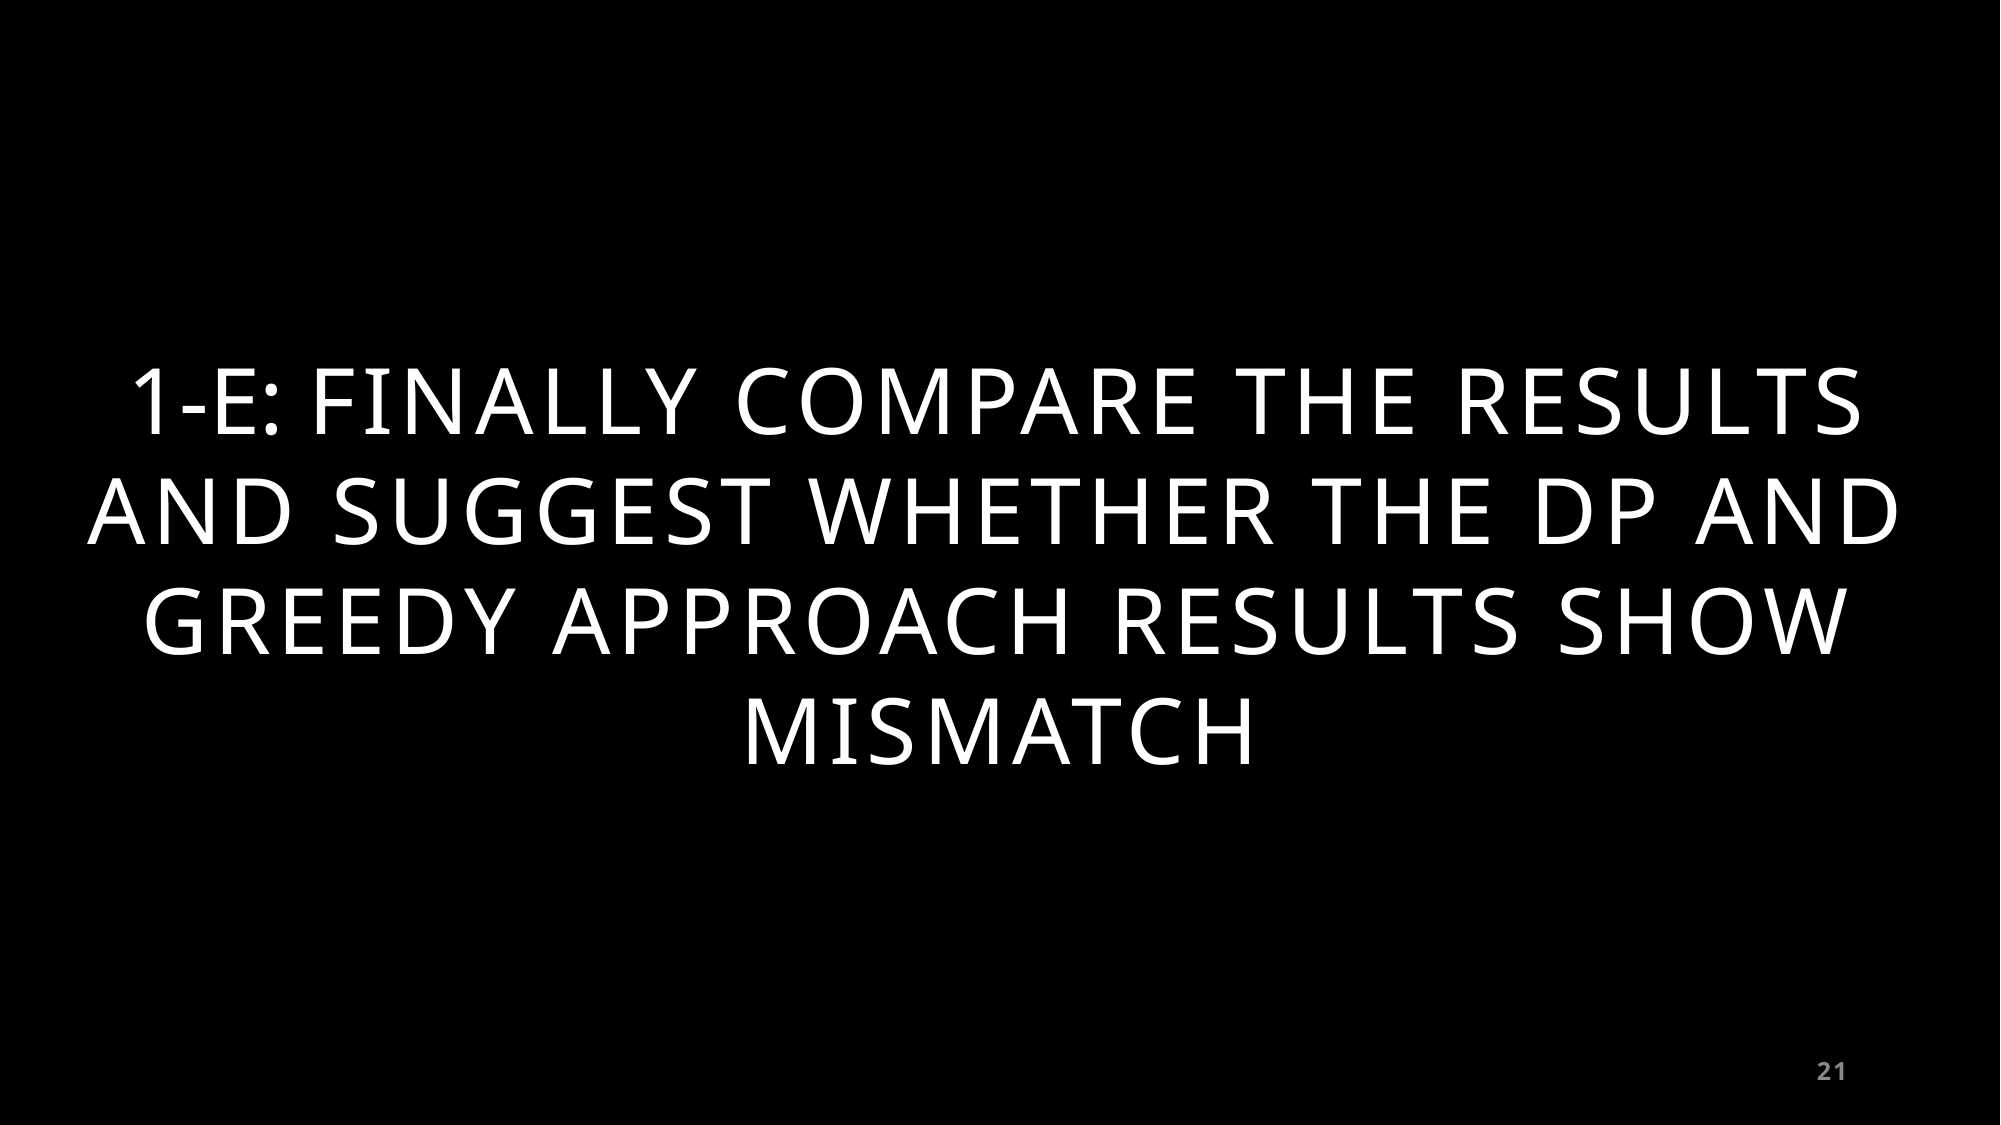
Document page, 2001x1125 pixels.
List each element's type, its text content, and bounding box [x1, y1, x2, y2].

title 1-E: FINALLY COMPARE THE RESULTS AND SUGGEST WHETHER THE DP AND GREEDY APPROACH RESULTS SHOW MISMATCH [17, 245, 1983, 880]
slide_number 21 [1412, 1042, 1863, 1103]
